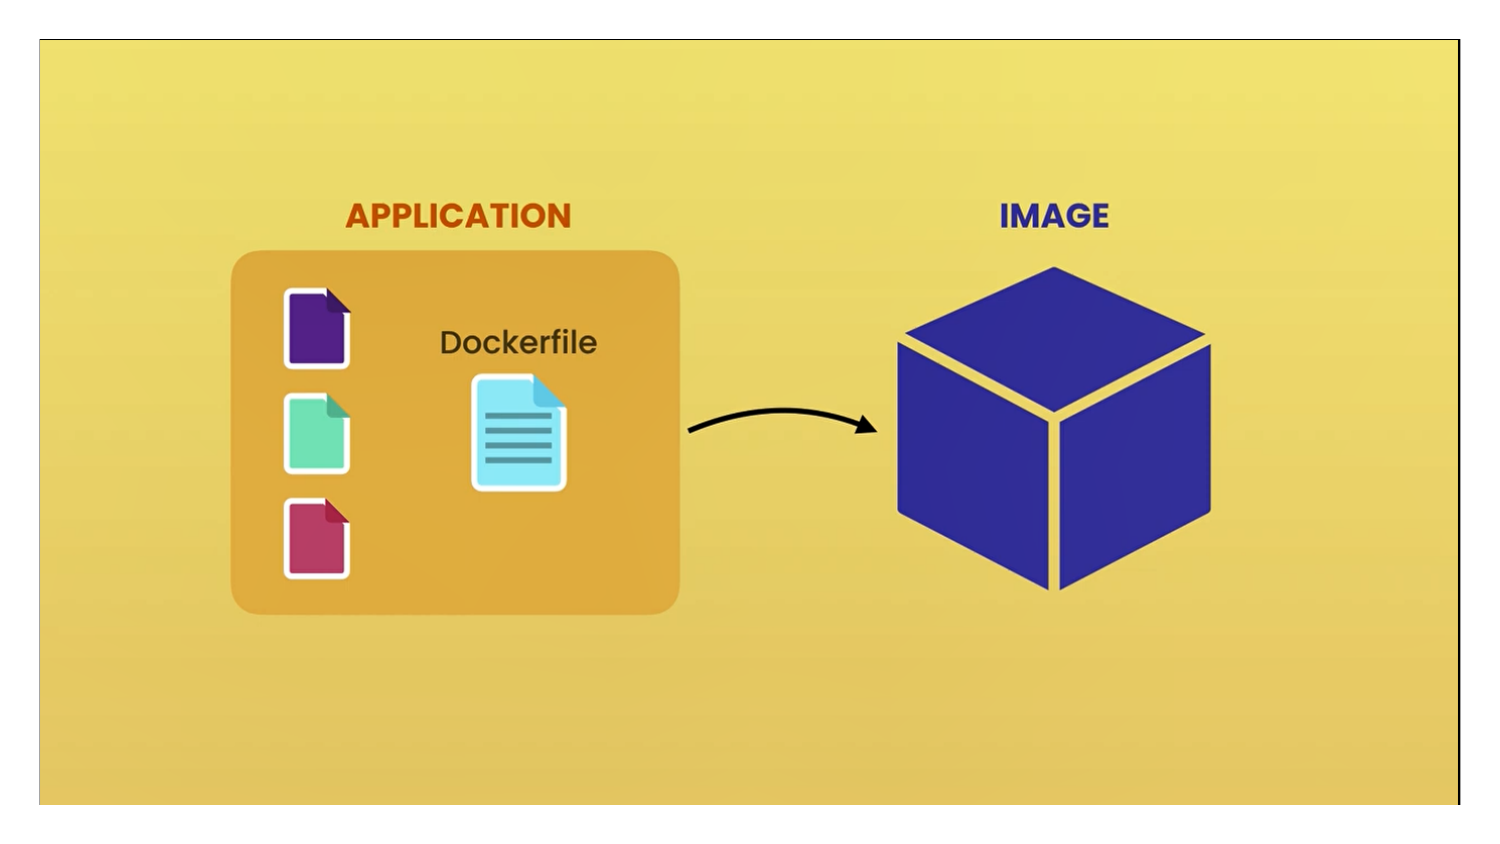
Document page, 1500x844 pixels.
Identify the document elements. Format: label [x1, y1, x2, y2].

picture [39, 39, 1461, 805]
